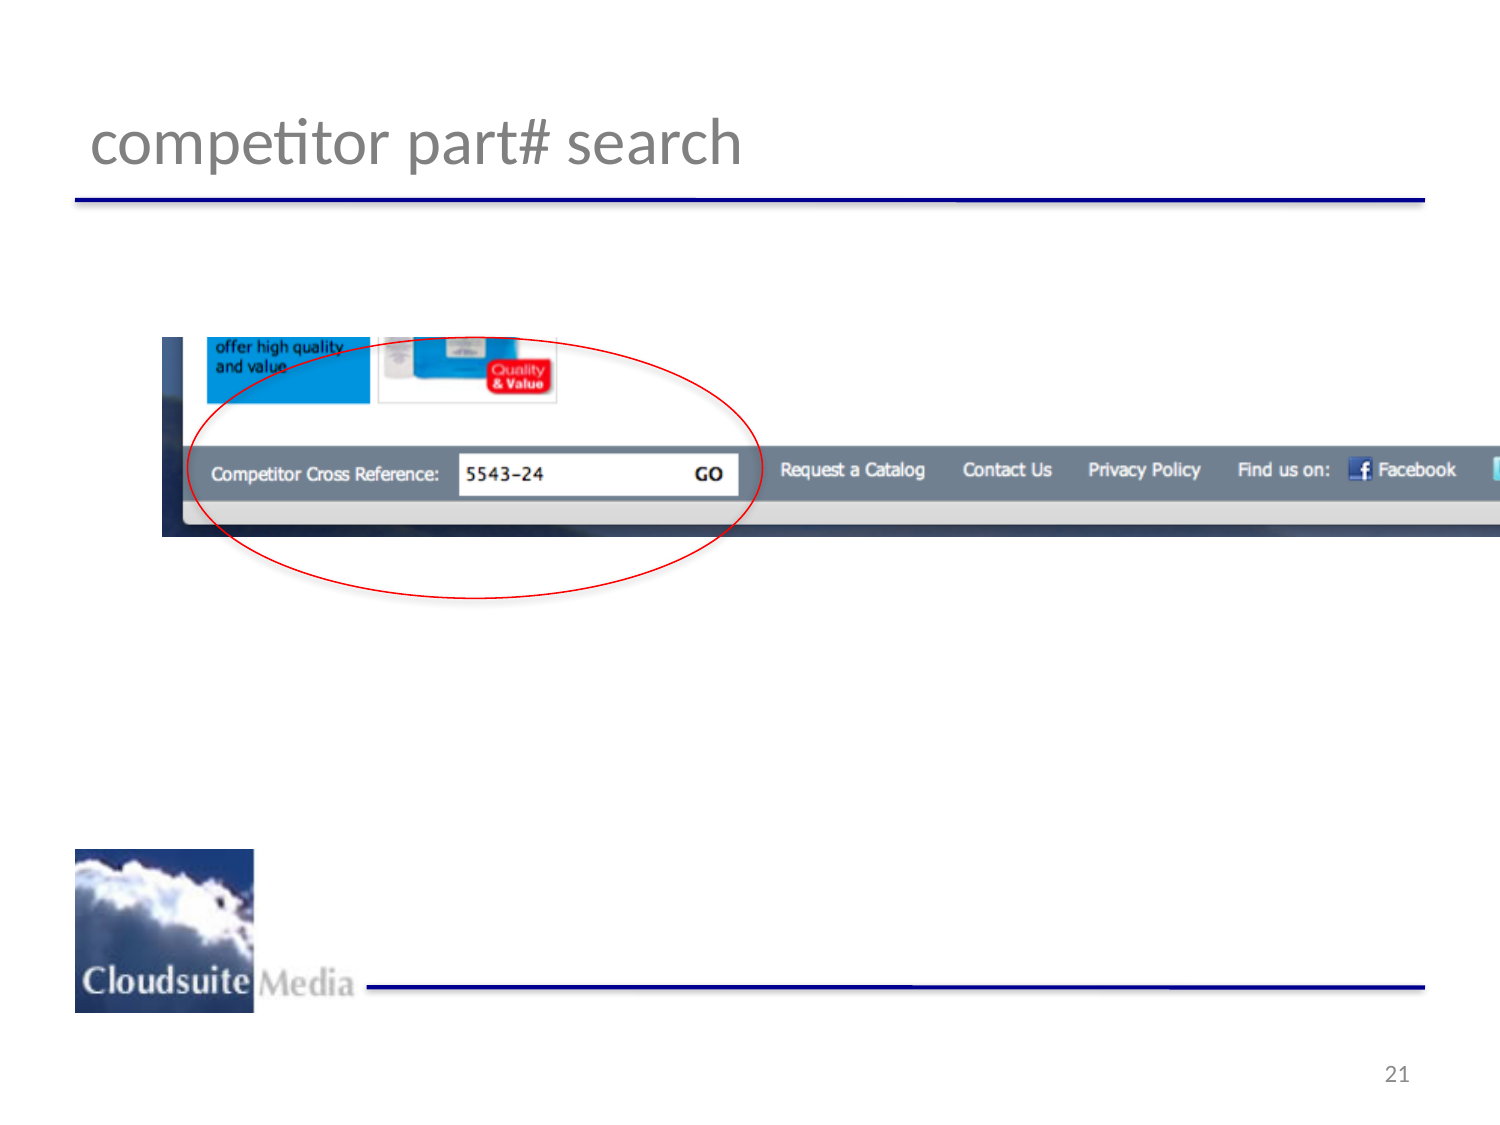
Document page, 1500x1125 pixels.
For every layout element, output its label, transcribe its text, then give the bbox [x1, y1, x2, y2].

title competitor part# search [75, 75, 1425, 200]
picture [75, 849, 367, 1013]
picture [266, 345, 273, 352]
slide_number 21 [1074, 1042, 1425, 1103]
text_box [241, 545, 709, 600]
picture [162, 337, 1500, 537]
picture [334, 348, 342, 355]
